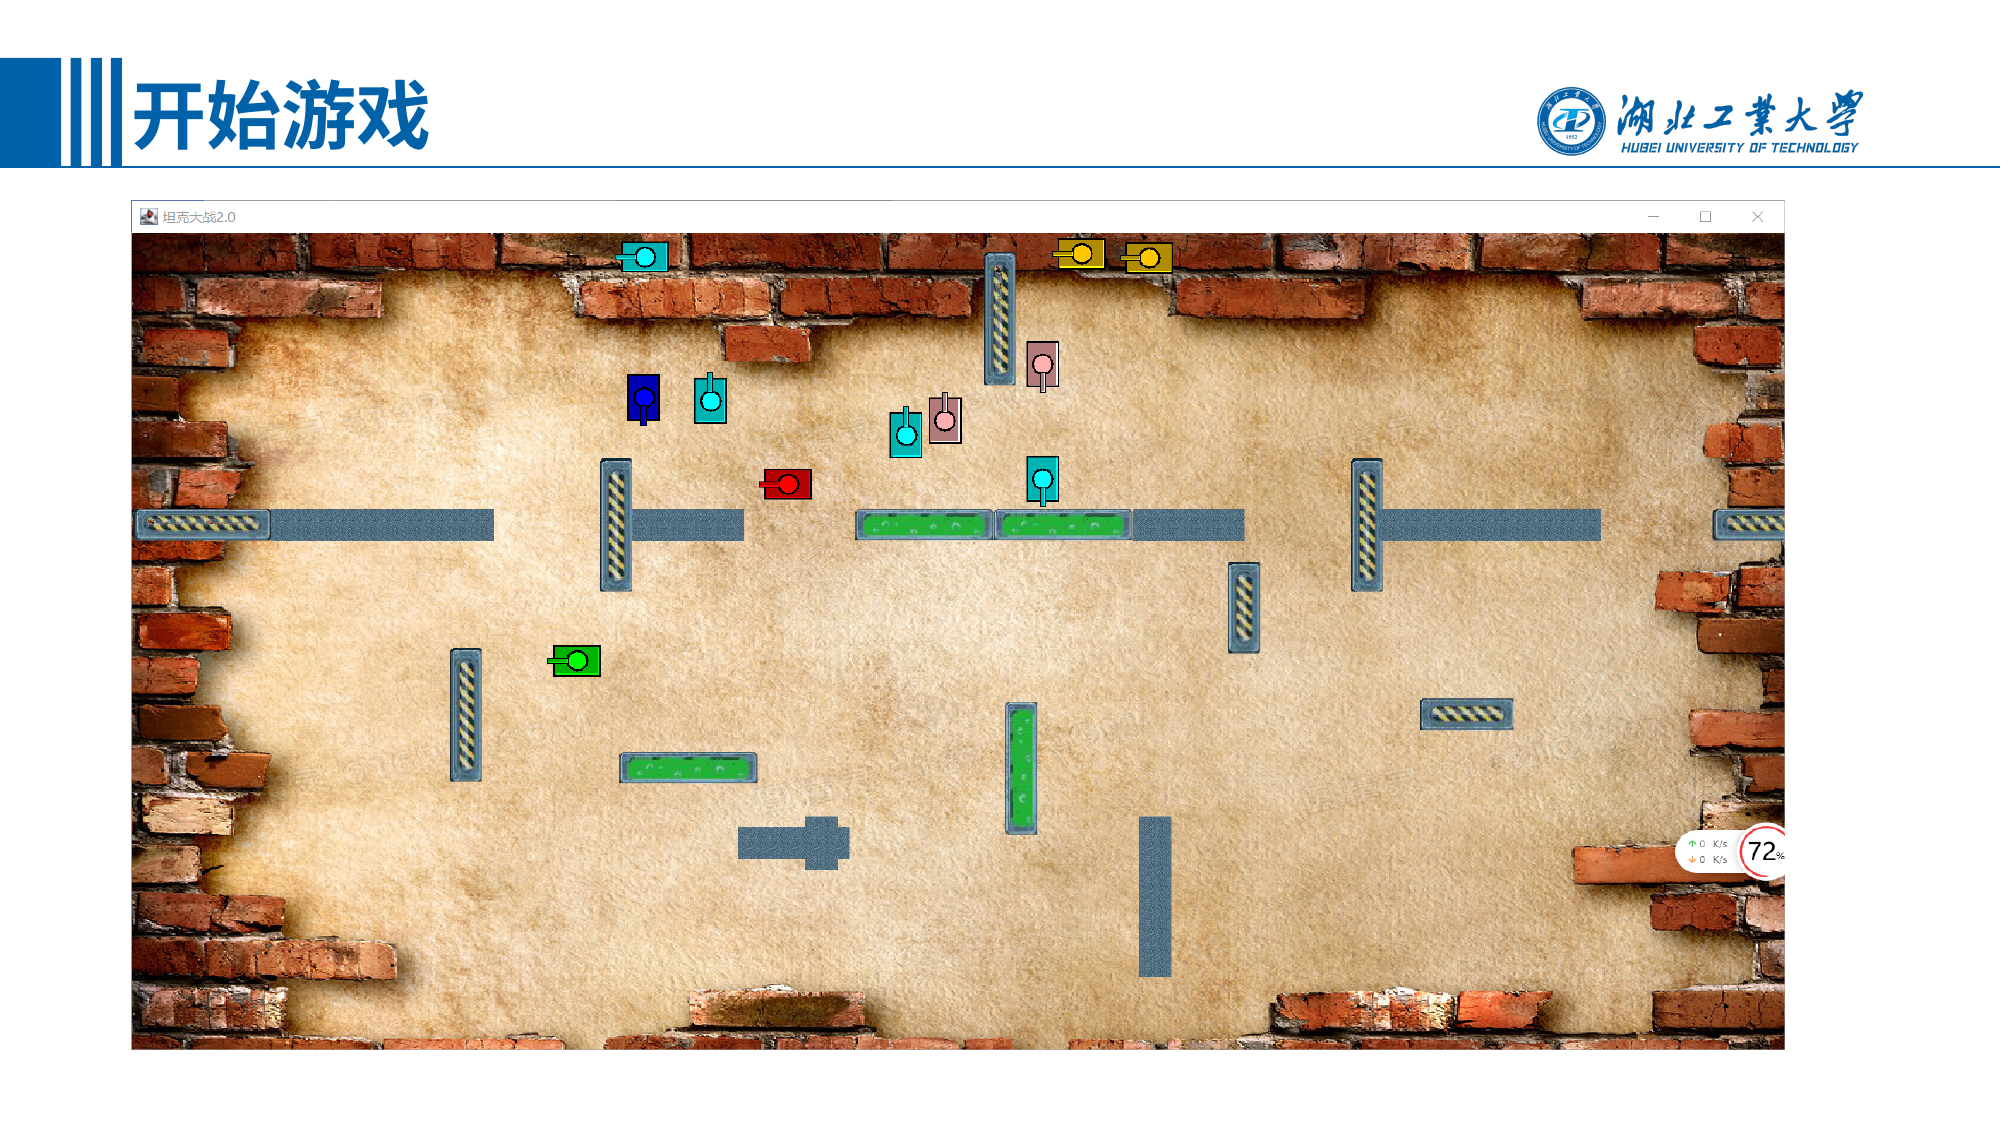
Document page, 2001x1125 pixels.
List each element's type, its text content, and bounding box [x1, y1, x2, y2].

title 开始游戏 [131, 64, 1604, 174]
picture [131, 0, 1916, 1050]
